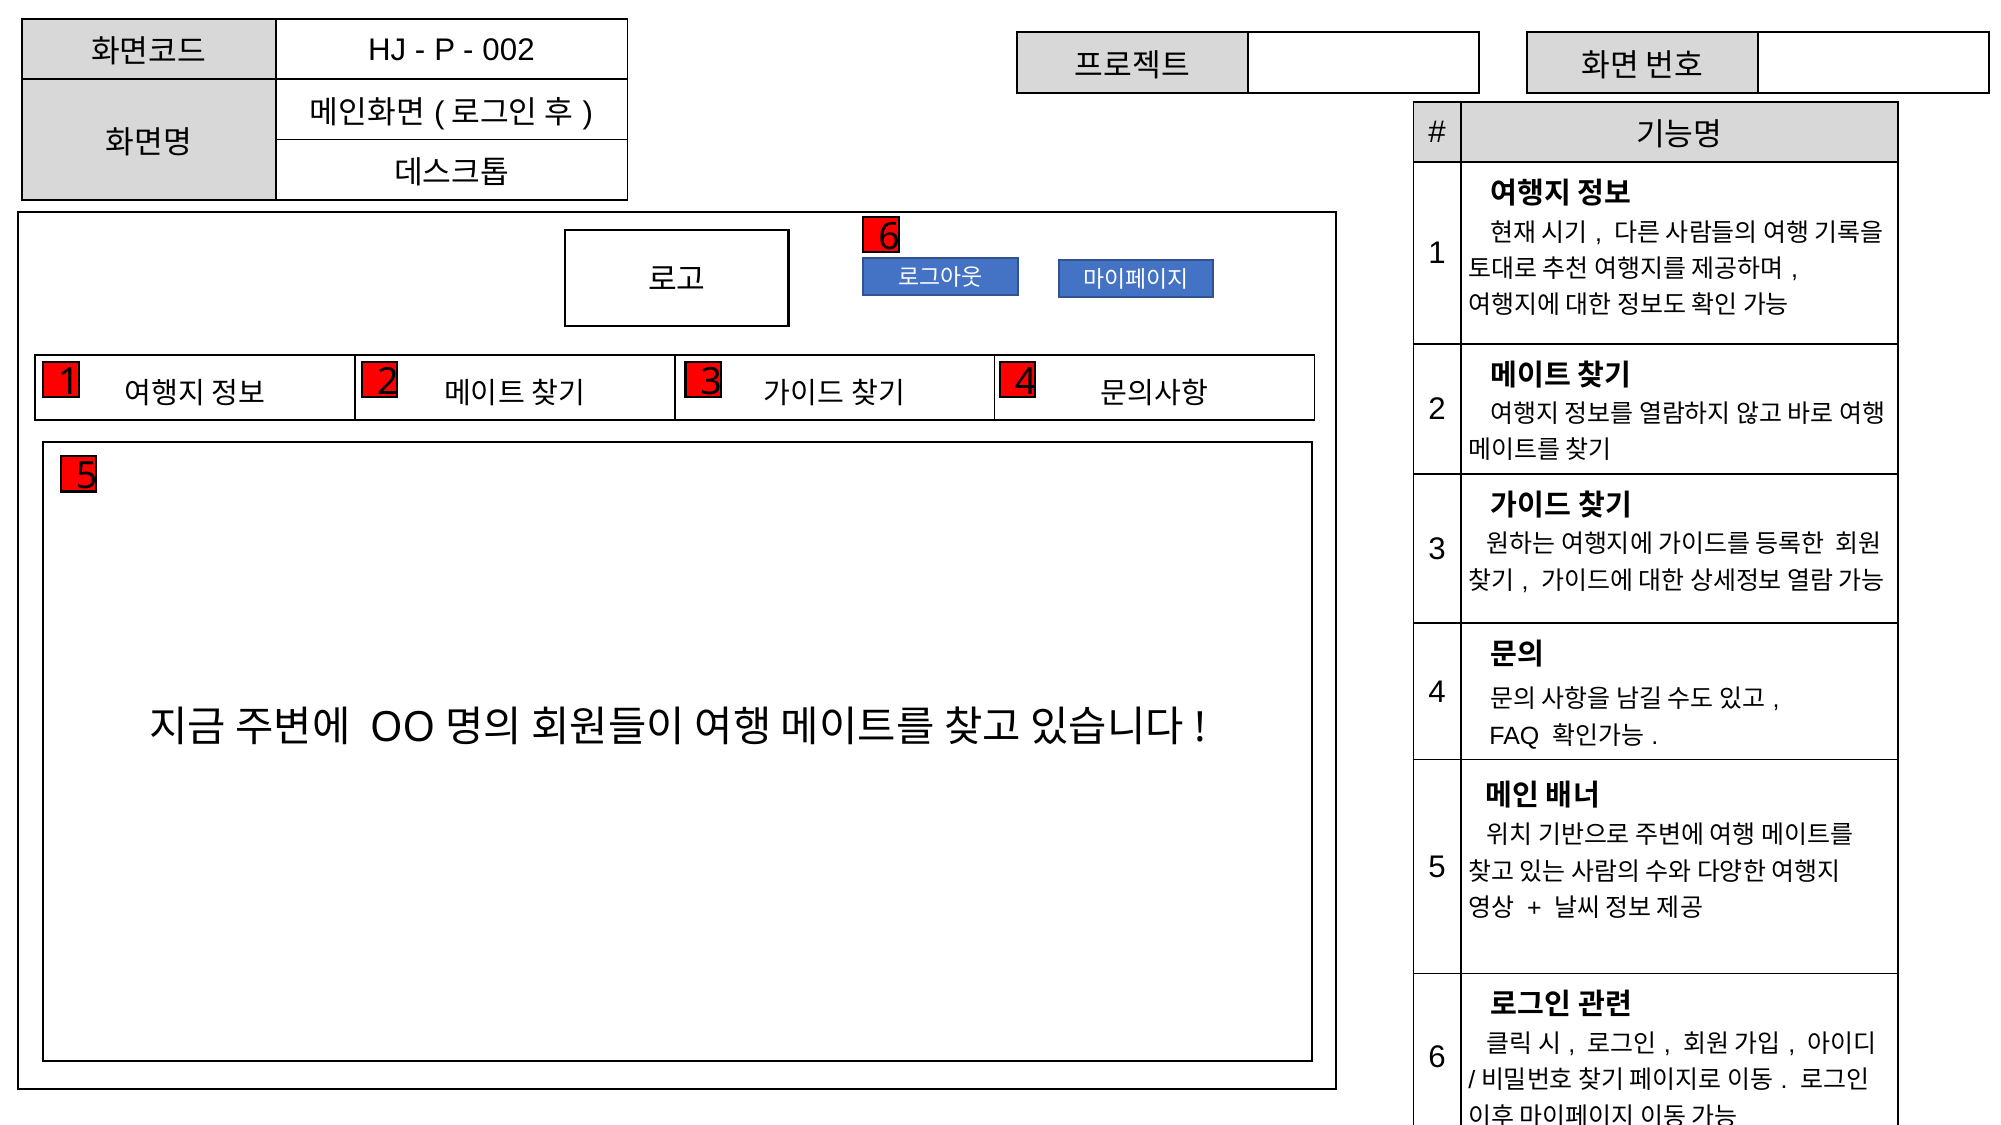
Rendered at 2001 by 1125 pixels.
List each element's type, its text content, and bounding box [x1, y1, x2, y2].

table_cell 4 [1414, 624, 1460, 759]
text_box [42, 348, 79, 410]
table_header HJ - P - 002 [277, 20, 627, 78]
table_cell 데스크톱 [277, 140, 627, 199]
text_box [18, 211, 1336, 1090]
table_cell 문의 문의 사항을 남길 수도 있고, FAQ 확인가능. [1462, 624, 1897, 759]
table_header 가이드 찾기 [676, 356, 994, 419]
table_header 화면 번호 [1528, 33, 1757, 92]
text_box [685, 348, 722, 410]
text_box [1058, 256, 1214, 300]
table_header 화면코드 [23, 20, 275, 78]
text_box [42, 442, 1312, 1061]
table_cell 6 [1414, 974, 1460, 1125]
table_header 프로젝트 [1018, 33, 1247, 92]
table_cell 메인 배너 위치 기반으로 주변에 여행 메이트를 찾고 있는 사람의 수와 다양한 여행지 영상 + 날씨 정보 제공 [1462, 760, 1897, 973]
table_cell 로그인 관련 클릭 시, 로그인, 회원 가입, 아이디/비밀번호 찾기 페이지로 이동. 로그인 이후 마이페이지 이동 가능 [1462, 974, 1897, 1125]
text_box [564, 229, 789, 327]
table_cell 3 [1414, 475, 1460, 622]
table_header [1249, 33, 1478, 92]
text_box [60, 443, 97, 505]
table_header 메이트 찾기 [356, 356, 674, 419]
table_header 문의사항 [995, 356, 1314, 419]
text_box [361, 348, 398, 410]
table_cell 메인화면(로그인 후) [277, 80, 627, 139]
table_cell 5 [1414, 760, 1460, 973]
table_cell 가이드 찾기 원하는 여행지에 가이드를 등록한 회원 찾기, 가이드에 대한 상세정보 열람 가능 [1462, 475, 1897, 622]
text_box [863, 203, 899, 265]
table_header # [1414, 103, 1460, 161]
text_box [999, 348, 1036, 410]
table_header 기능명 [1462, 103, 1897, 161]
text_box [863, 255, 1018, 298]
table_cell 1 [1414, 163, 1460, 343]
table_cell 화면명 [23, 80, 275, 199]
table_cell 메이트 찾기 여행지 정보를 열람하지 않고 바로 여행 메이트를 찾기 [1462, 345, 1897, 473]
table_cell 여행지 정보 현재 시기, 다른 사람들의 여행 기록을 토대로 추천 여행지를 제공하며, 여행지에 대한 정보도 확인 가능 [1462, 163, 1897, 343]
table_header 여행지 정보 [36, 356, 354, 419]
table_cell 2 [1414, 345, 1460, 473]
table_header [1759, 33, 1988, 92]
